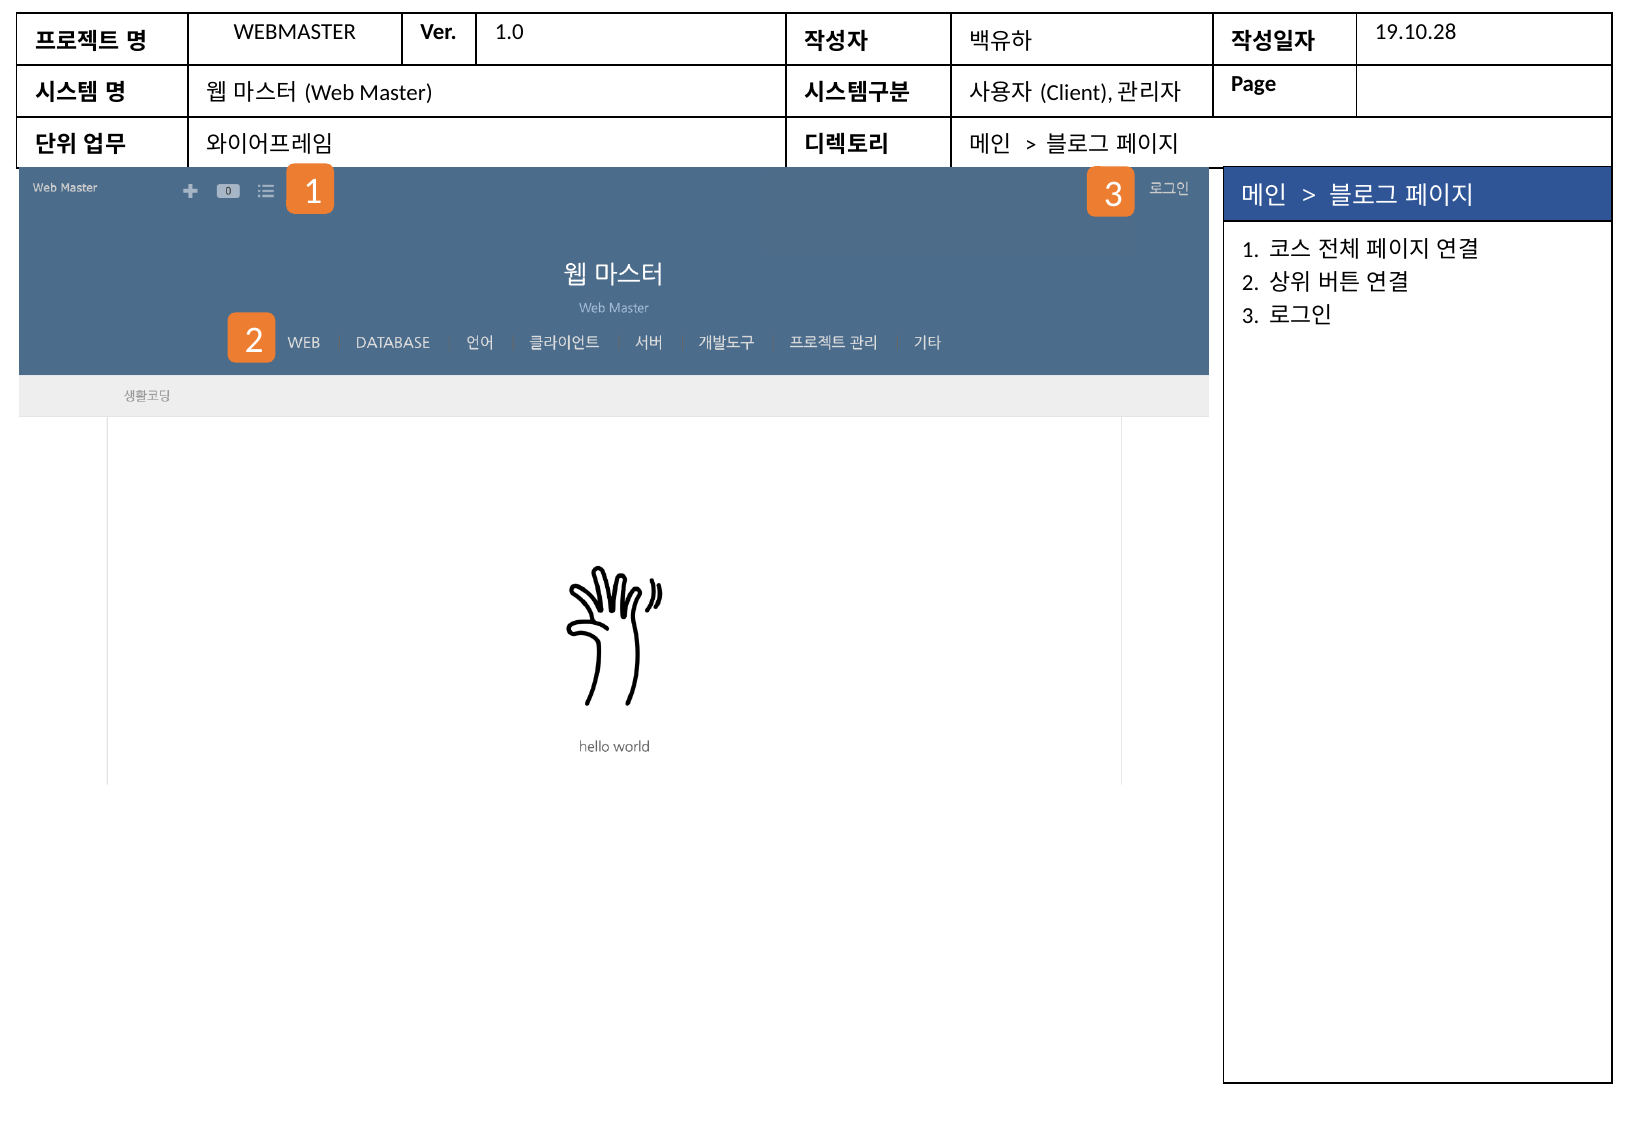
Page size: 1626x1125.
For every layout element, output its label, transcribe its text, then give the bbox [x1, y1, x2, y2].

table_header 19.10.28 [1357, 14, 1611, 64]
table_cell [1357, 66, 1611, 116]
table_header WEBMASTER [189, 14, 401, 64]
table_cell 사용자(Client),관리자 [952, 66, 1212, 116]
table_cell 웹 마스터(Web Master) [189, 66, 785, 116]
table_header 1.0 [477, 14, 785, 64]
table_header 작성일자 [1214, 14, 1356, 64]
text_box 1 [286, 162, 334, 167]
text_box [19, 167, 1210, 960]
table_header 작성자 [787, 14, 950, 64]
table_header 프로젝트 명 [17, 14, 187, 64]
table_cell 시스템 명 [17, 66, 187, 116]
table_header 메인 > 블로그 페이지 [1224, 167, 1611, 220]
picture [763, 170, 1204, 253]
table_header 백유하 [952, 14, 1212, 64]
table_cell 1. 코스 전체 페이지 연결 2. 상위 버튼 연결 3. 로그인 [1224, 222, 1611, 1082]
table_cell 단위 업무 [17, 118, 187, 167]
table_cell 시스템구분 [787, 66, 950, 116]
table_cell 메인 > 블로그 페이지 [952, 118, 1611, 167]
table_cell 디렉토리 [787, 118, 950, 167]
table_cell Page [1214, 66, 1356, 116]
table_header Ver. [403, 14, 475, 64]
table_cell 와이어프레임 [189, 118, 785, 167]
picture [20, 170, 175, 277]
